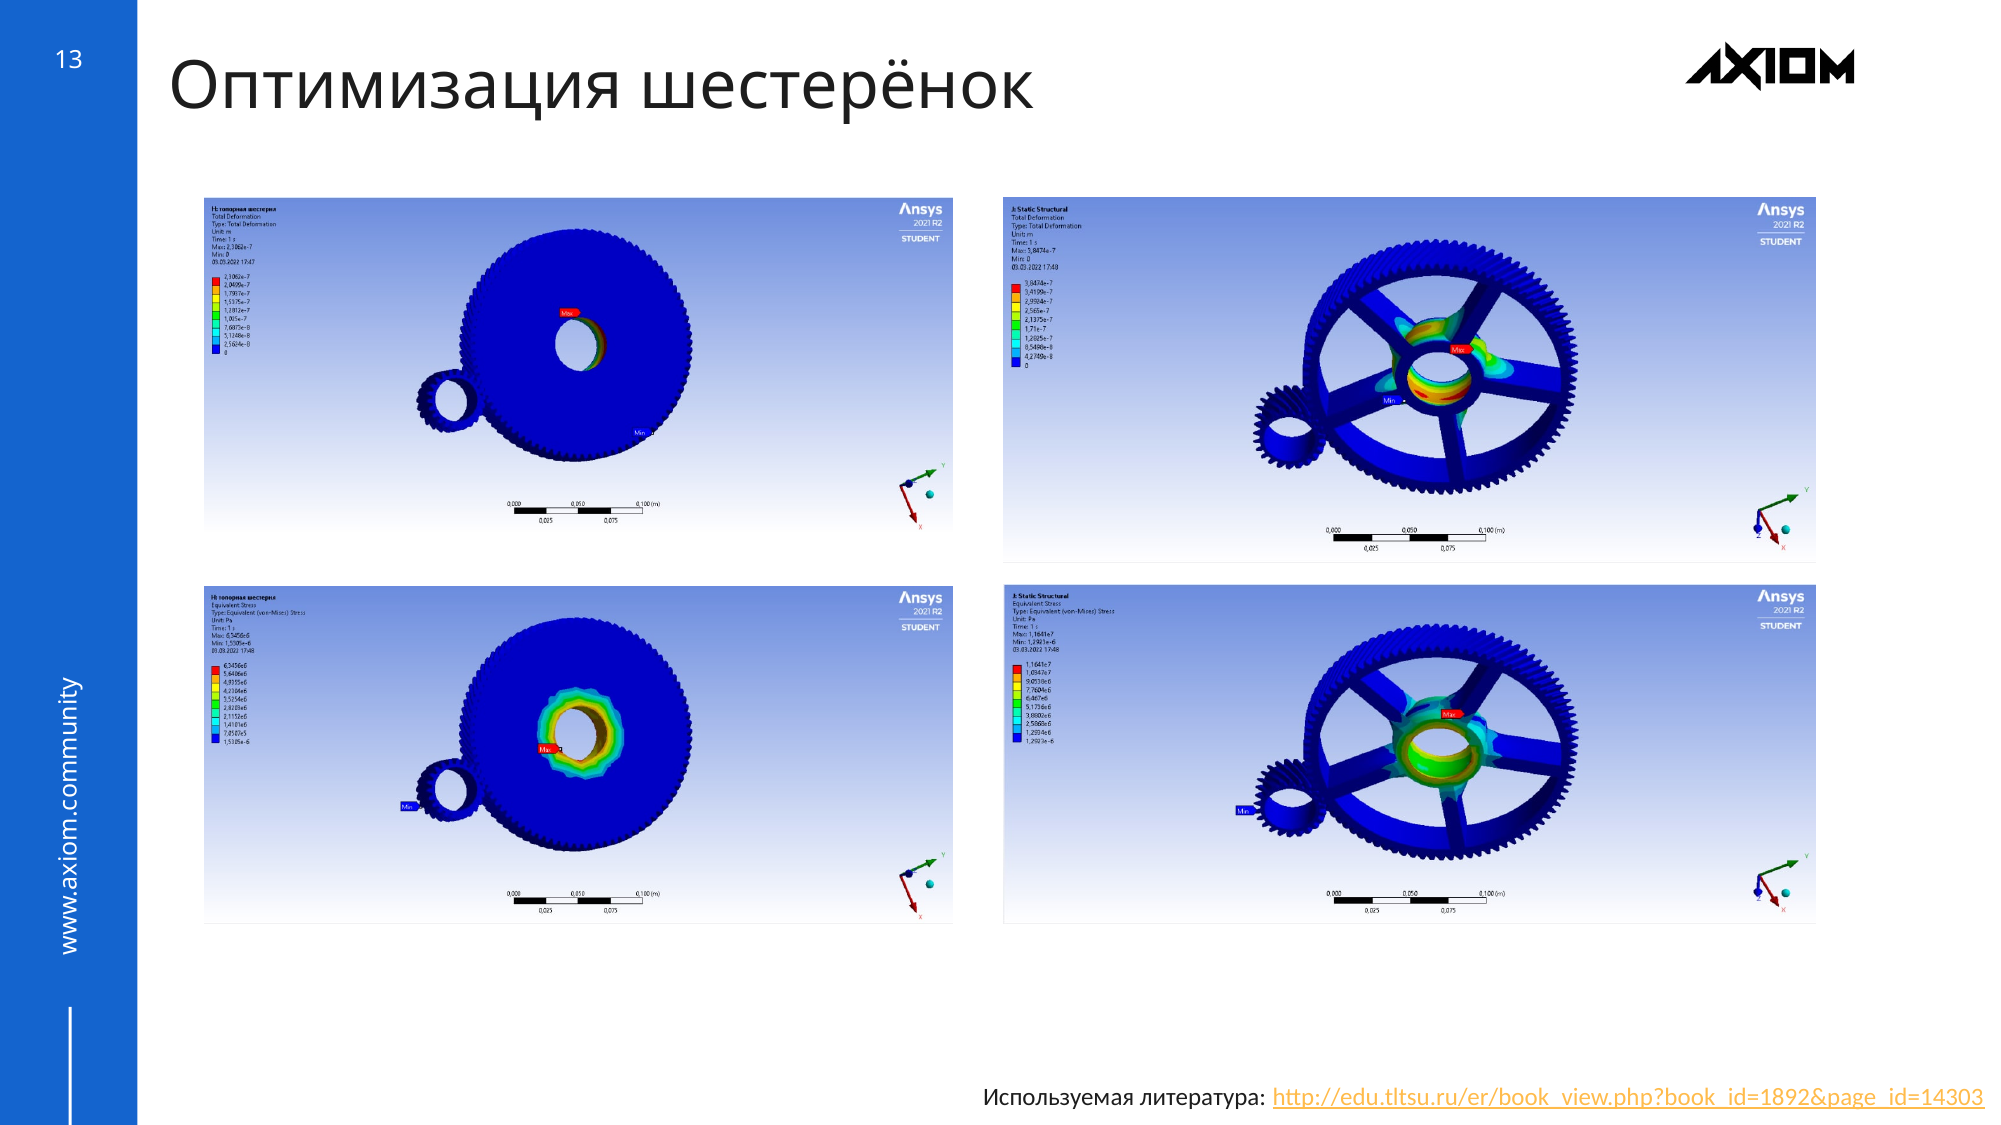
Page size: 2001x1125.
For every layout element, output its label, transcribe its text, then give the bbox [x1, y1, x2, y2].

footer www.axiom.community [38, 295, 99, 971]
picture [204, 196, 953, 532]
picture [1685, 41, 1855, 91]
picture [1002, 584, 1816, 924]
picture [1002, 196, 1816, 563]
picture [204, 586, 953, 924]
text_box Используемая литература: http://edu.tltsu.ru/er/book_view.php?book_id=1892&page_id=14303 [915, 1073, 2000, 1125]
slide_number 13 [16, 30, 122, 91]
title Оптимизация шестерёнок [153, 2, 1651, 325]
